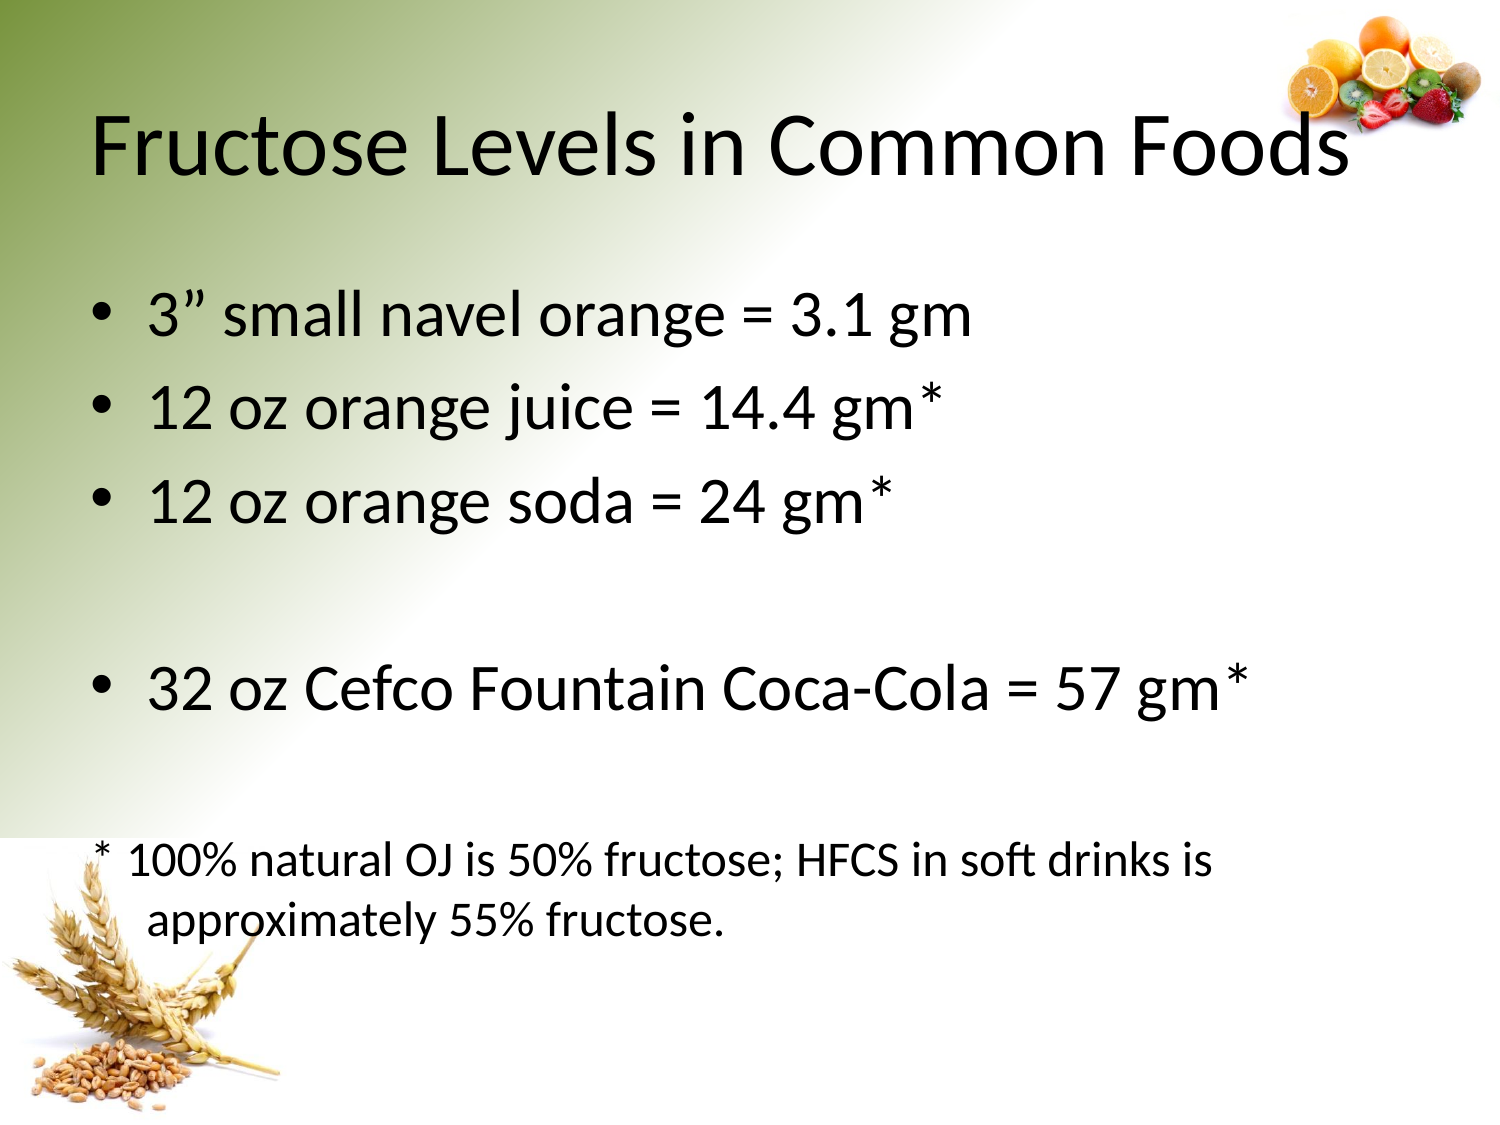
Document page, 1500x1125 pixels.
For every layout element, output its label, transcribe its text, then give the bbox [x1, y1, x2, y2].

title Fructose Levels in Common Foods [75, 45, 1425, 233]
picture [1266, 0, 1500, 155]
list 3” small navel orange = 3.1 gm 12 oz orange juice = 14.4 gm* 12 oz orange soda = 24 gm* 32 oz Cefco Fountain Coca-Cola = 57 gm* * 100% natural OJ is 50% fructose; HFCS in soft drinks is approximately 55% fructose. [75, 262, 1425, 1005]
picture [2, 846, 295, 1125]
